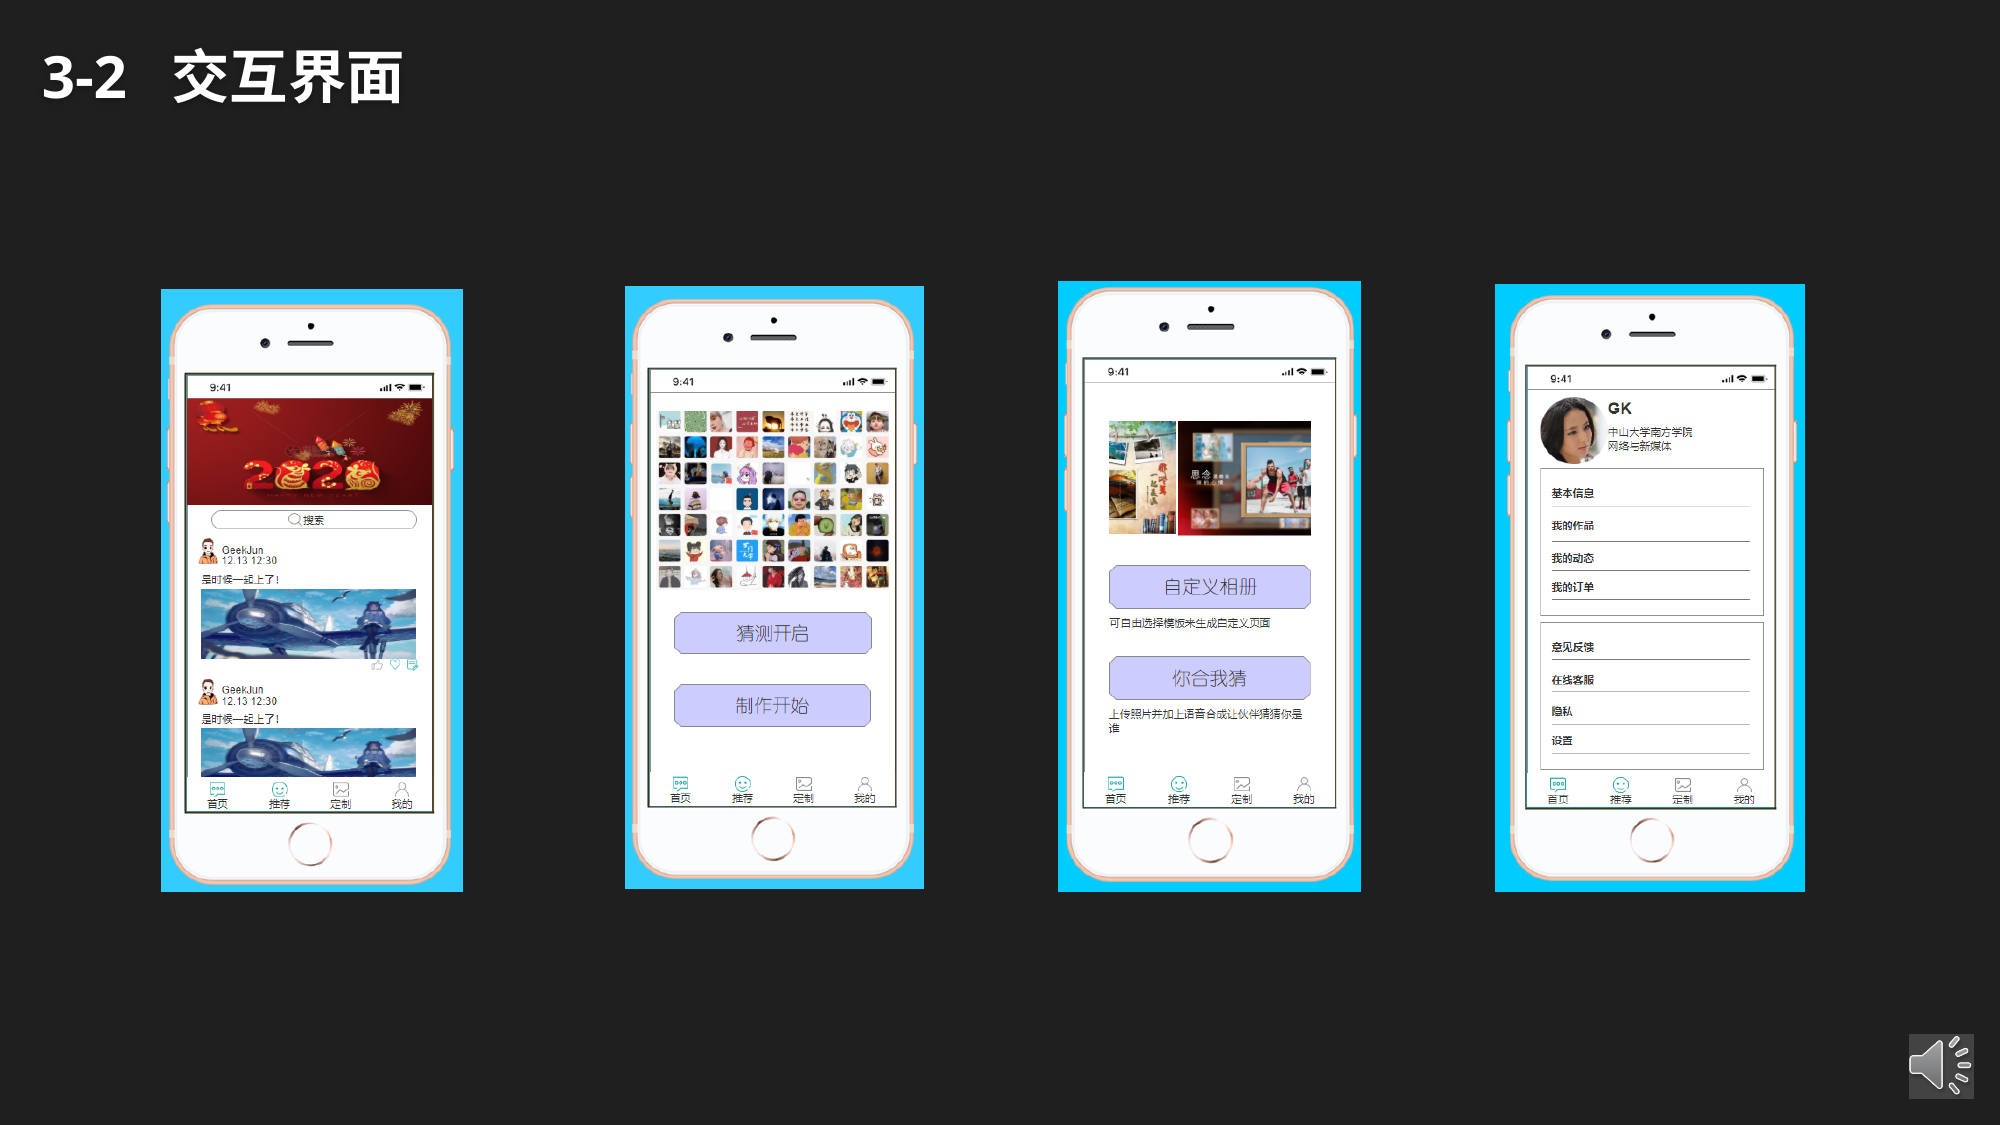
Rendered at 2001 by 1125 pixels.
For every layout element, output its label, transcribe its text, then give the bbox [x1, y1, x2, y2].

picture [625, 286, 924, 889]
picture [1508, 296, 1796, 880]
picture [1908, 1033, 1976, 1101]
text_box 3-2 交互界面 [26, 32, 597, 126]
picture [161, 289, 463, 892]
picture [1065, 288, 1356, 881]
